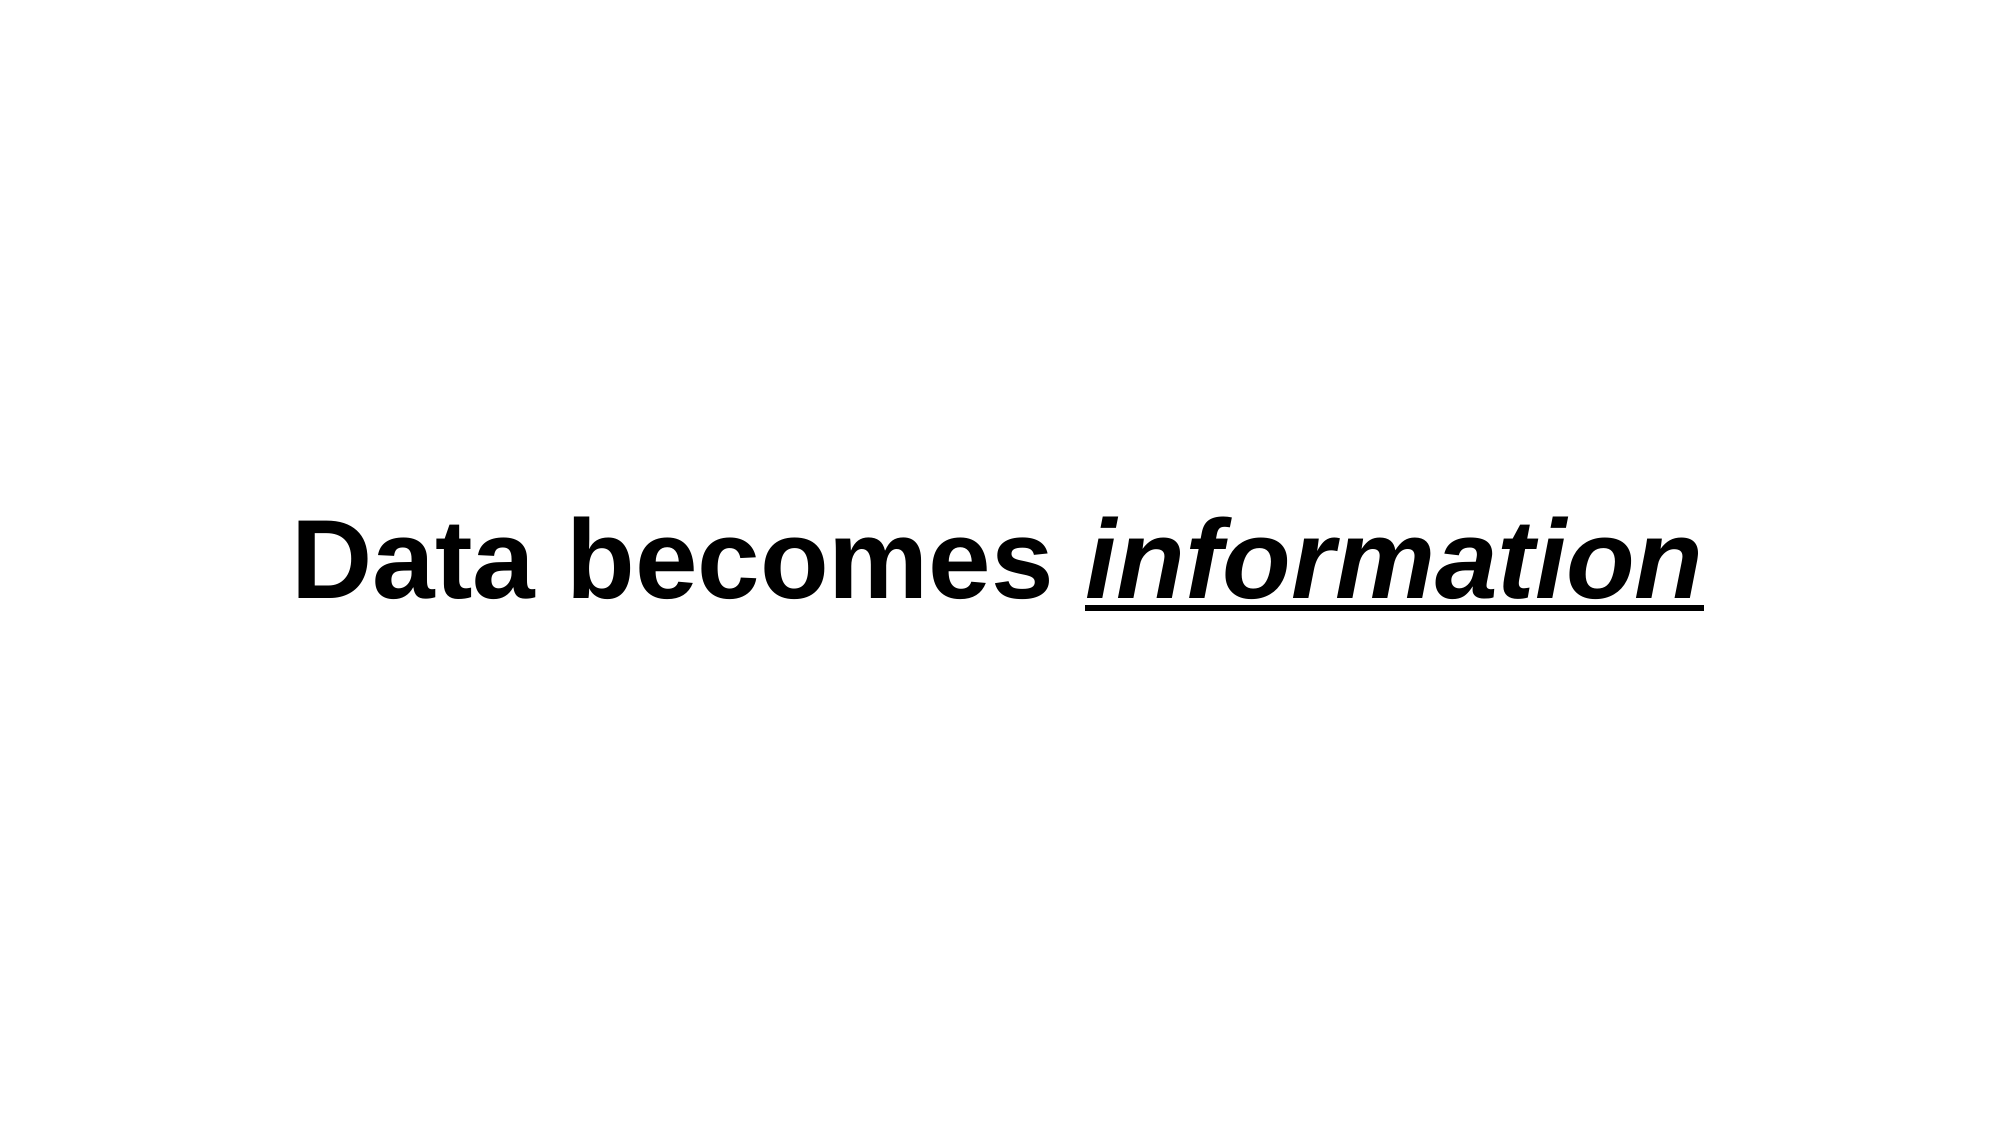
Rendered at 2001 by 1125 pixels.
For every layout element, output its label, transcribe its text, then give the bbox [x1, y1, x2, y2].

title Data becomes information [58, 453, 1938, 672]
